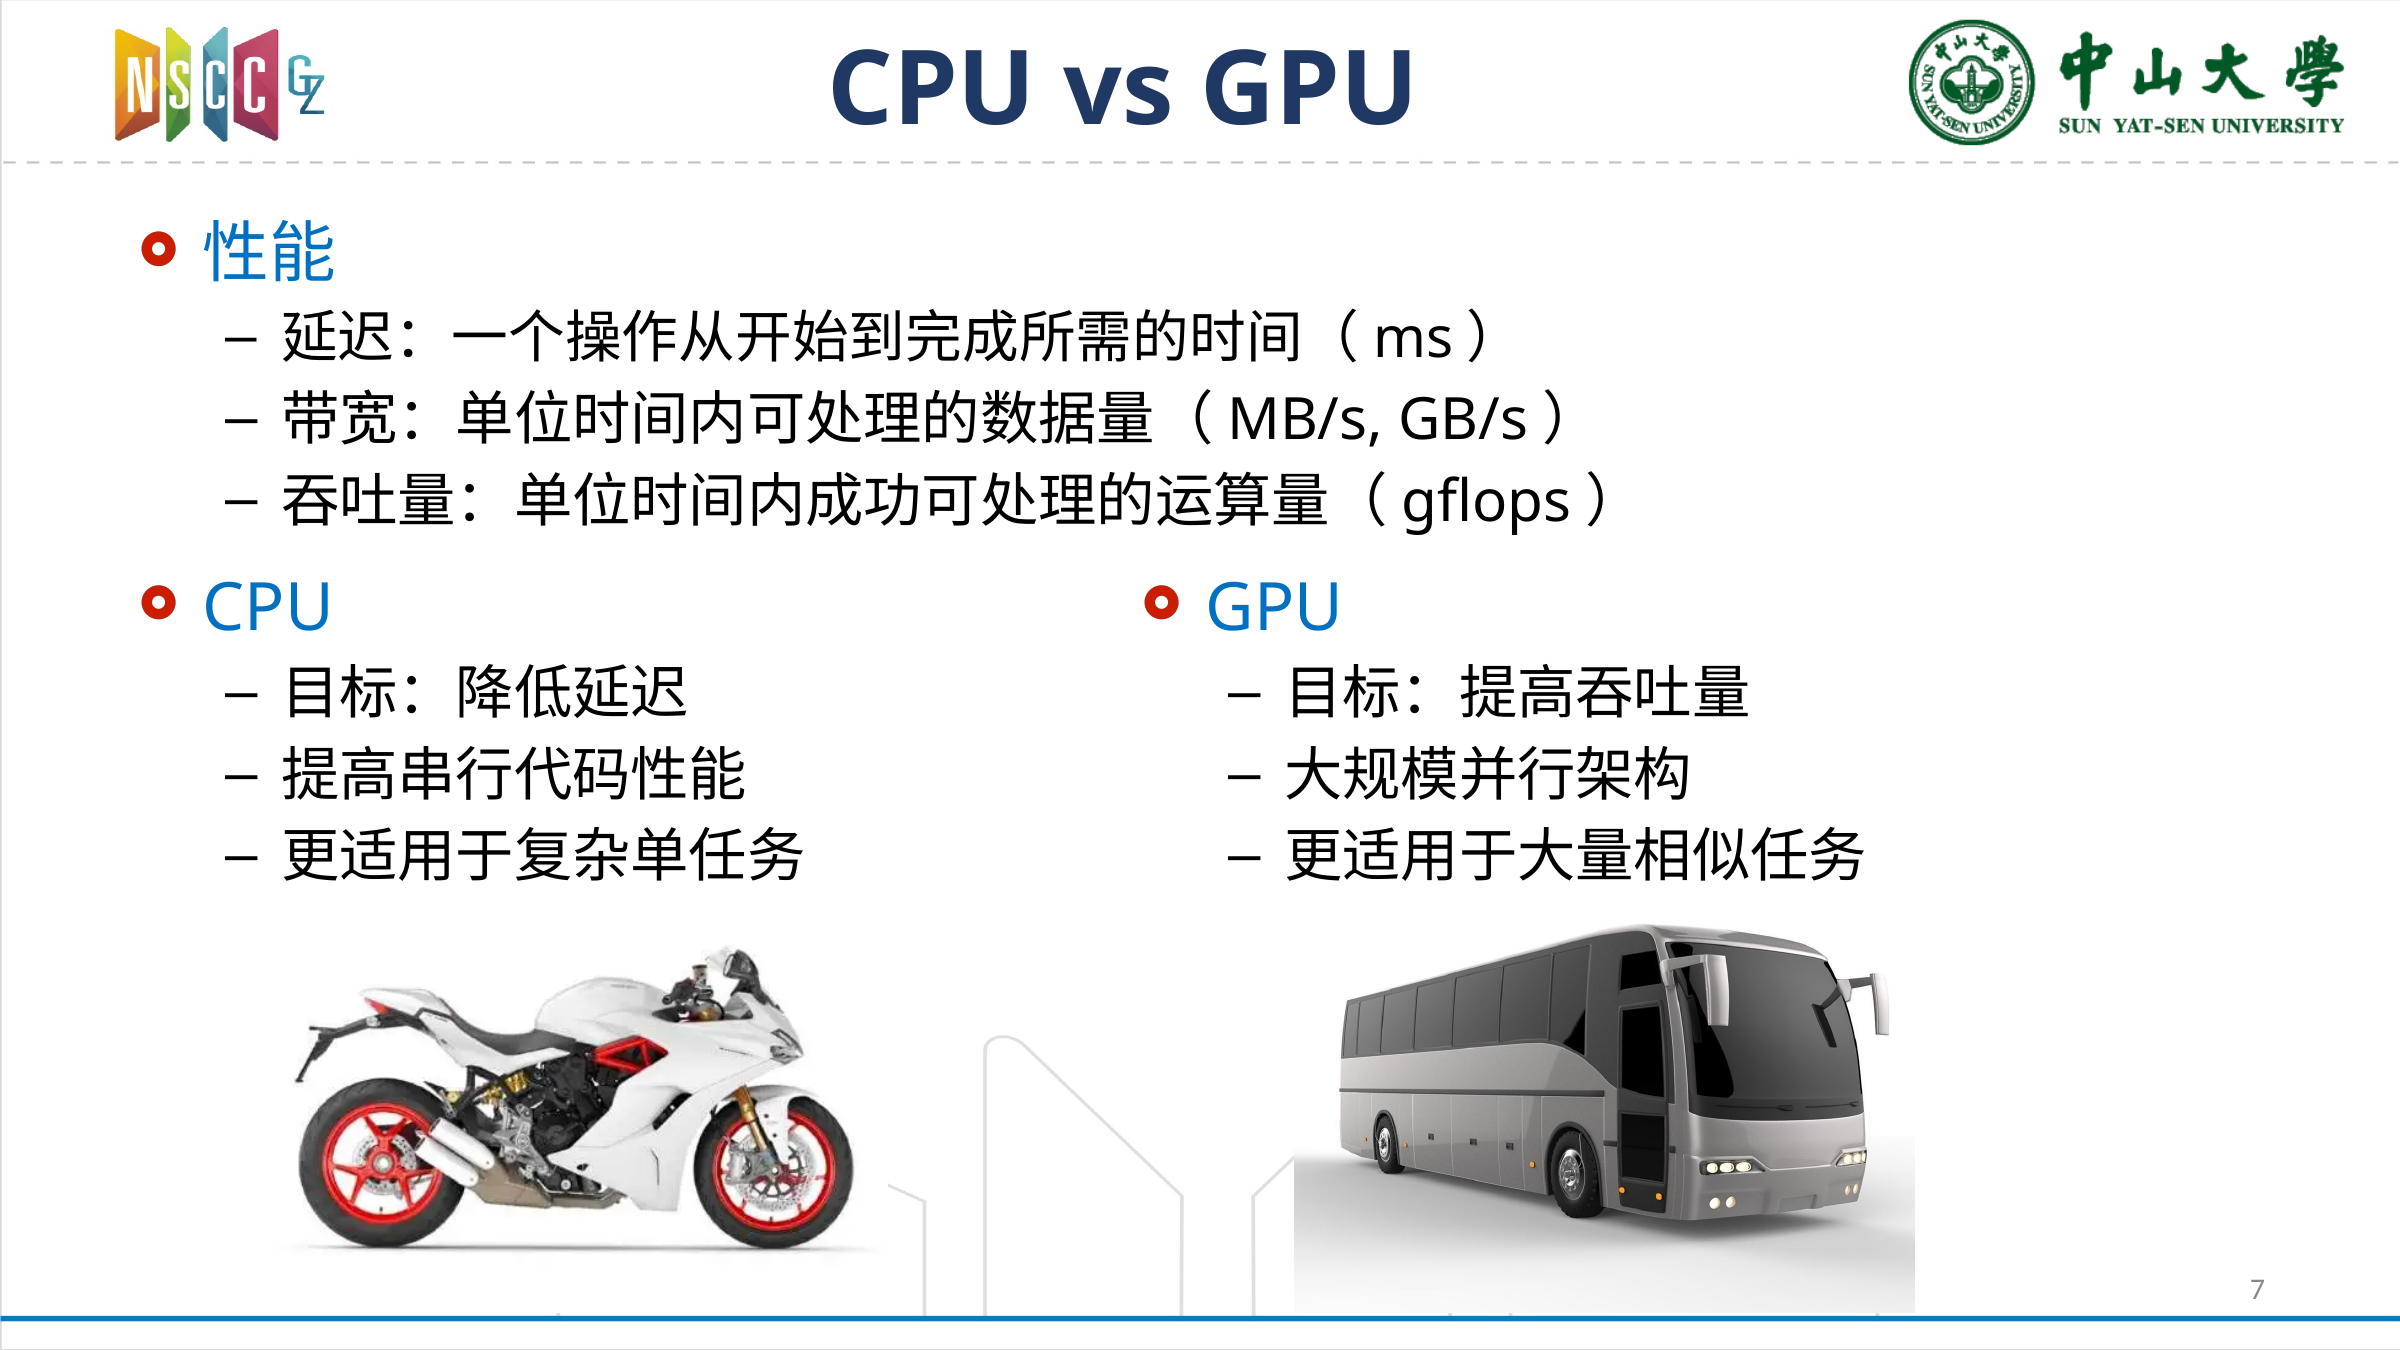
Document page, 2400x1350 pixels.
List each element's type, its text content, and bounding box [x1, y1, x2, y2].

text_box GPU 目标：提高吞吐量 大规模并行架构 更适用于大量相似任务 [1123, 556, 2045, 1160]
title CPU vs GPU [349, 13, 1897, 153]
picture [0, 0, 2400, 1350]
list 性能 延迟：一个操作从开始到完成所需的时间（ms） 带宽：单位时间内可处理的数据量（MB/s, GB/s） 吞吐量：单位时间内成功可处理的运算量（gflops） [120, 202, 2280, 1206]
slide_number 7 [1719, 1251, 2280, 1324]
text_box CPU 目标：降低延迟 提高串行代码性能 更适用于复杂单任务 [120, 556, 952, 1160]
